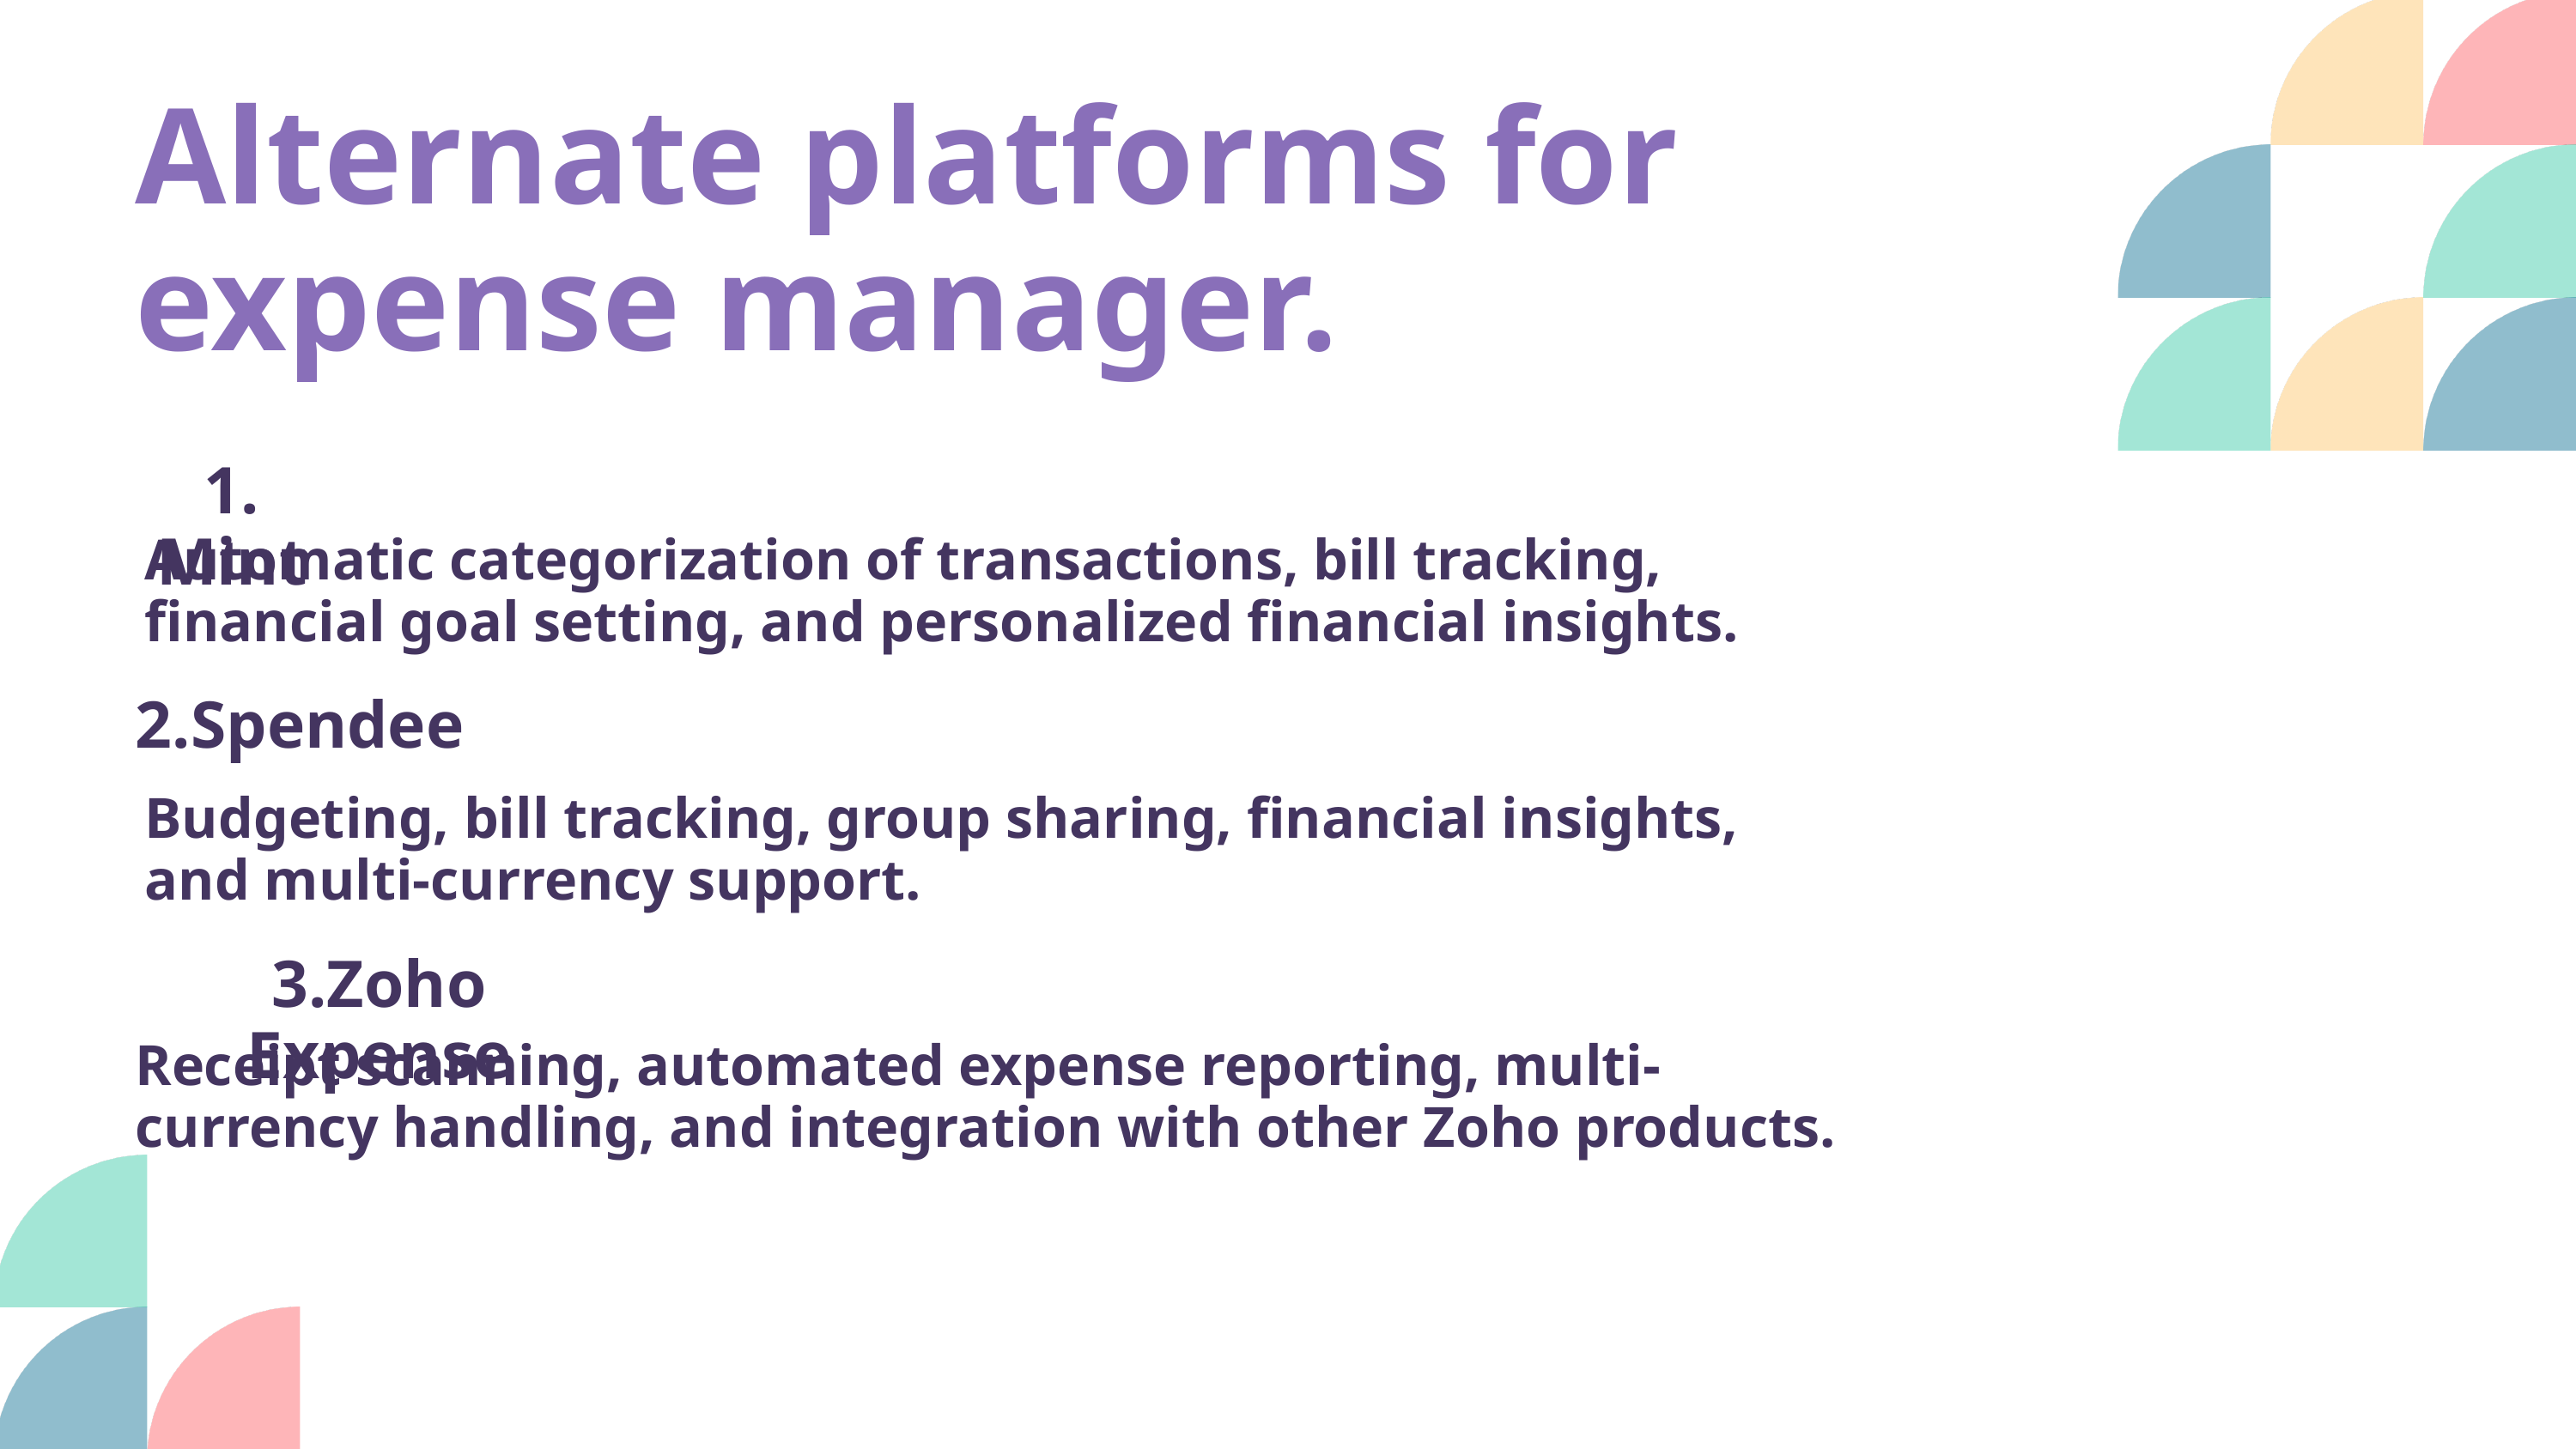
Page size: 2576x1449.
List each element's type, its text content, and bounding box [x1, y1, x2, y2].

text_box Alternate platforms for expense manager. [135, 83, 1929, 671]
text_box Automatic categorization of transactions, bill tracking, financial goal setting, and personalized financial insights. [144, 529, 1850, 653]
text_box [2424, 297, 2576, 451]
text_box 2.Spendee [135, 689, 465, 761]
text_box [2117, 144, 2271, 297]
text_box [2117, 297, 2271, 451]
text_box [2271, 297, 2424, 451]
text_box Budgeting, bill tracking, group sharing, financial insights, and multi-currency support. [144, 788, 1850, 912]
text_box 3.Zoho Expense [135, 949, 623, 1034]
text_box [2423, 144, 2576, 297]
text_box 1. Mint [135, 455, 329, 598]
text_box [0, 1307, 147, 1449]
text_box Receipt scanning, automated expense reporting, multi-currency handling, and integration with other Zoho products. [135, 1034, 1839, 1159]
text_box [0, 1155, 148, 1307]
text_box [147, 1307, 301, 1449]
text_box [2424, 0, 2576, 144]
text_box [2270, 0, 2424, 145]
